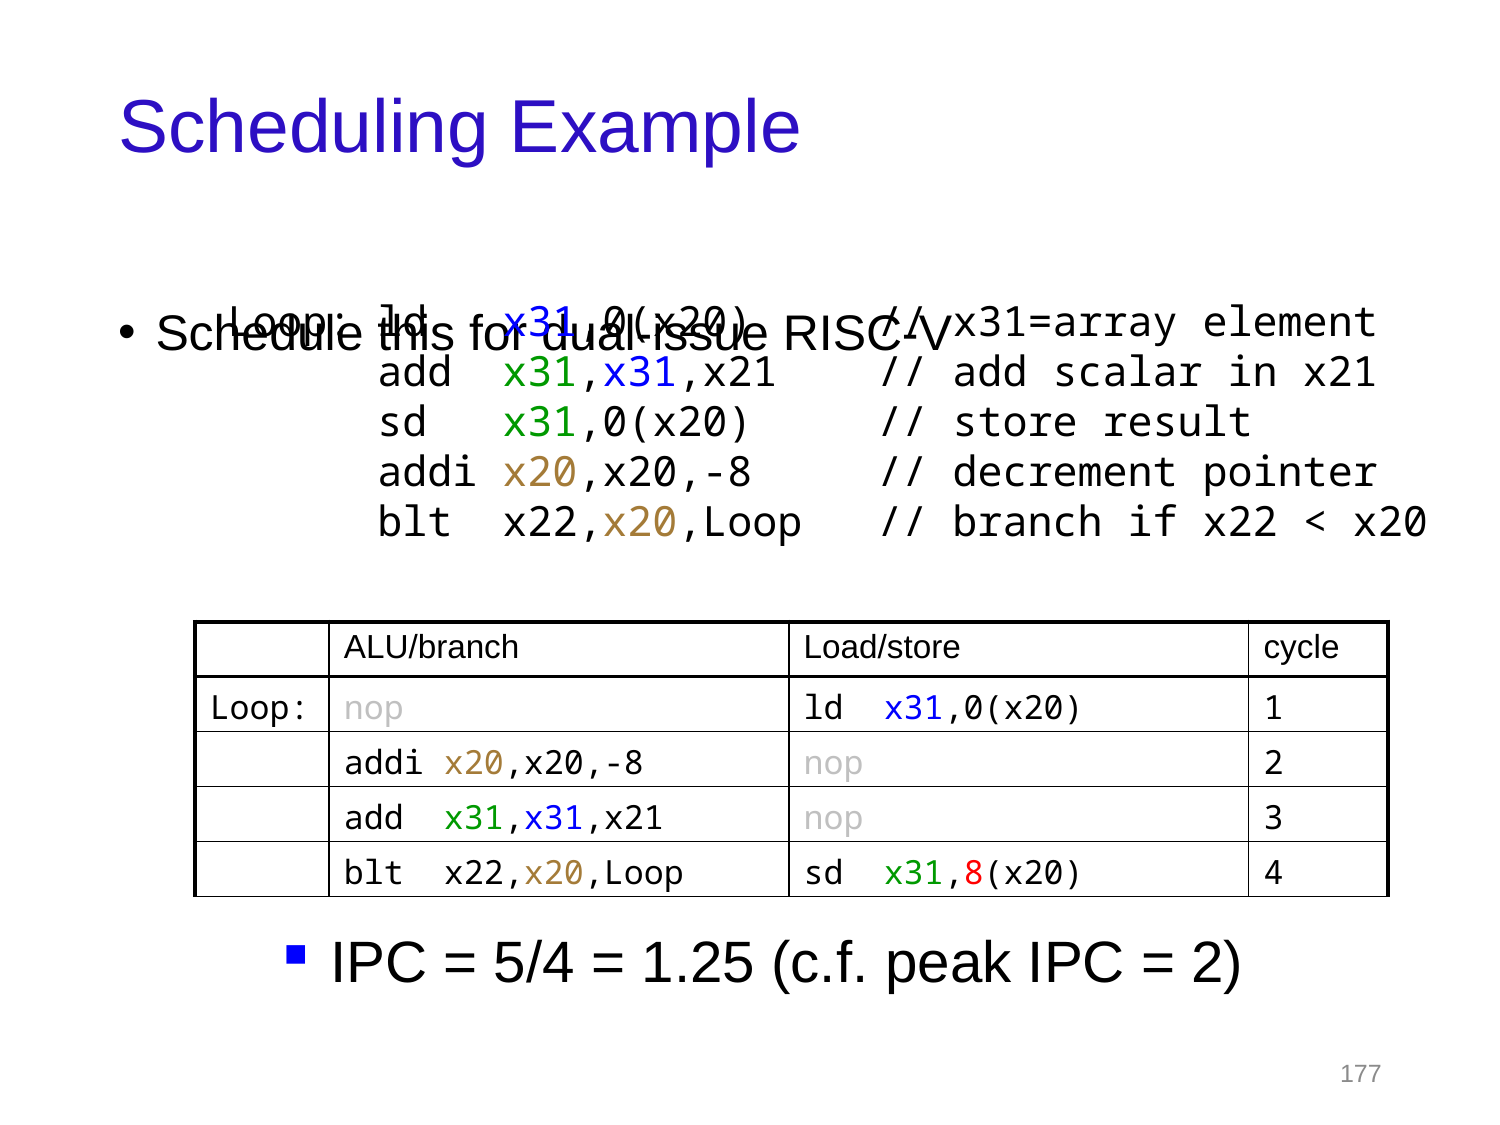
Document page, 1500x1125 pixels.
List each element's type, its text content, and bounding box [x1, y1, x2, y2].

table_header cycle [1249, 624, 1386, 675]
table_cell sd x31,8(x20) [790, 842, 1248, 896]
table_header ALU/branch [330, 624, 788, 675]
table_cell nop [790, 787, 1248, 841]
list Schedule this for dual-issue RISC-V [103, 299, 1397, 1014]
table_cell 2 [1249, 732, 1386, 786]
table_cell add x31,x31,x21 [330, 787, 788, 841]
table_cell 1 [1249, 678, 1386, 731]
table_cell [197, 732, 328, 786]
table_header [197, 624, 328, 675]
table_cell [197, 787, 328, 841]
table_cell nop [330, 678, 788, 731]
table_cell nop [790, 732, 1248, 786]
table_cell addi x20,x20,-8 [330, 732, 788, 786]
table_cell 3 [1249, 787, 1386, 841]
title Scheduling Example [103, 59, 1397, 197]
table_cell ld x31,0(x20) [790, 678, 1248, 731]
table_cell blt x22,x20,Loop [330, 842, 788, 896]
table_cell 4 [1249, 842, 1386, 896]
text_box Loop: ld x31,0(x20) // x31=array element add x31,x31,x21 // add scalar in x21 sd x31,0(x20) // store result addi x20,x20,-8 // decrement pointer blt x22,x20,Loop // branch if x22 < x20 [212, 287, 1443, 553]
table_header Load/store [790, 624, 1248, 675]
table_cell Loop: [197, 678, 328, 731]
table_cell [197, 842, 328, 896]
slide_number 177 [1059, 1042, 1397, 1103]
text_box IPC = 5/4 = 1.25 (c.f. peak IPC = 2) [193, 916, 1469, 1024]
